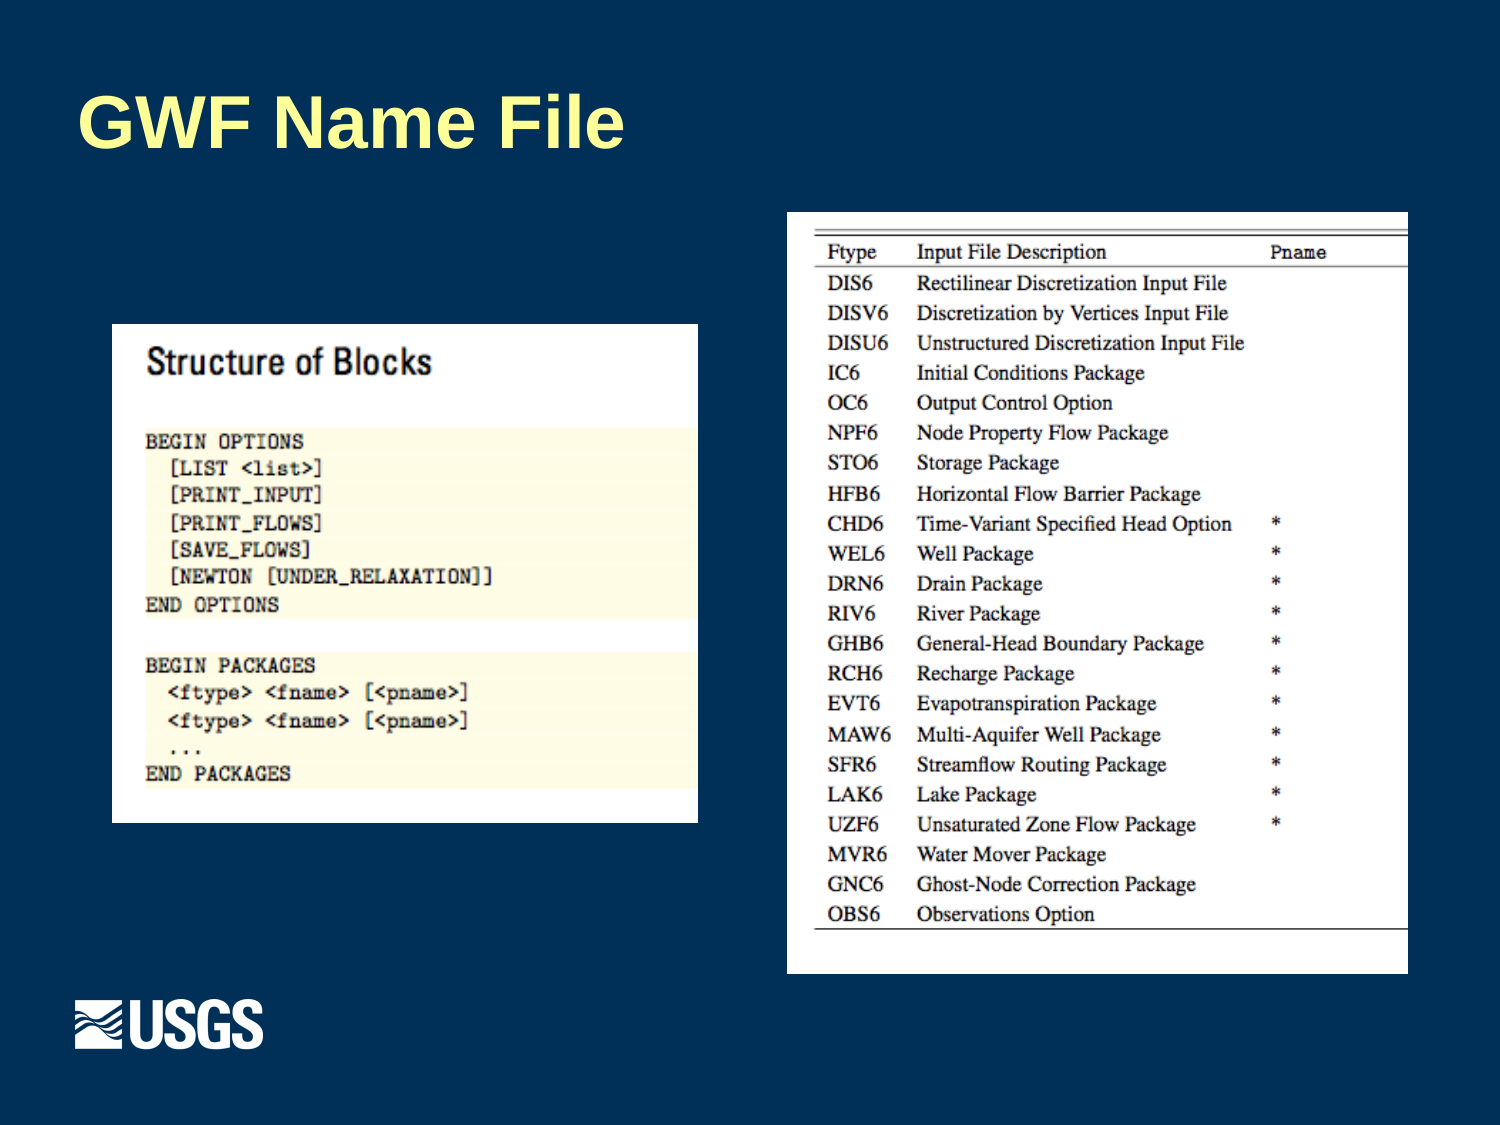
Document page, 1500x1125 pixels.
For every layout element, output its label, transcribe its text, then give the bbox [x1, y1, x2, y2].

picture [787, 212, 1409, 974]
title GWF Name File [62, 24, 1425, 213]
picture [112, 324, 698, 824]
